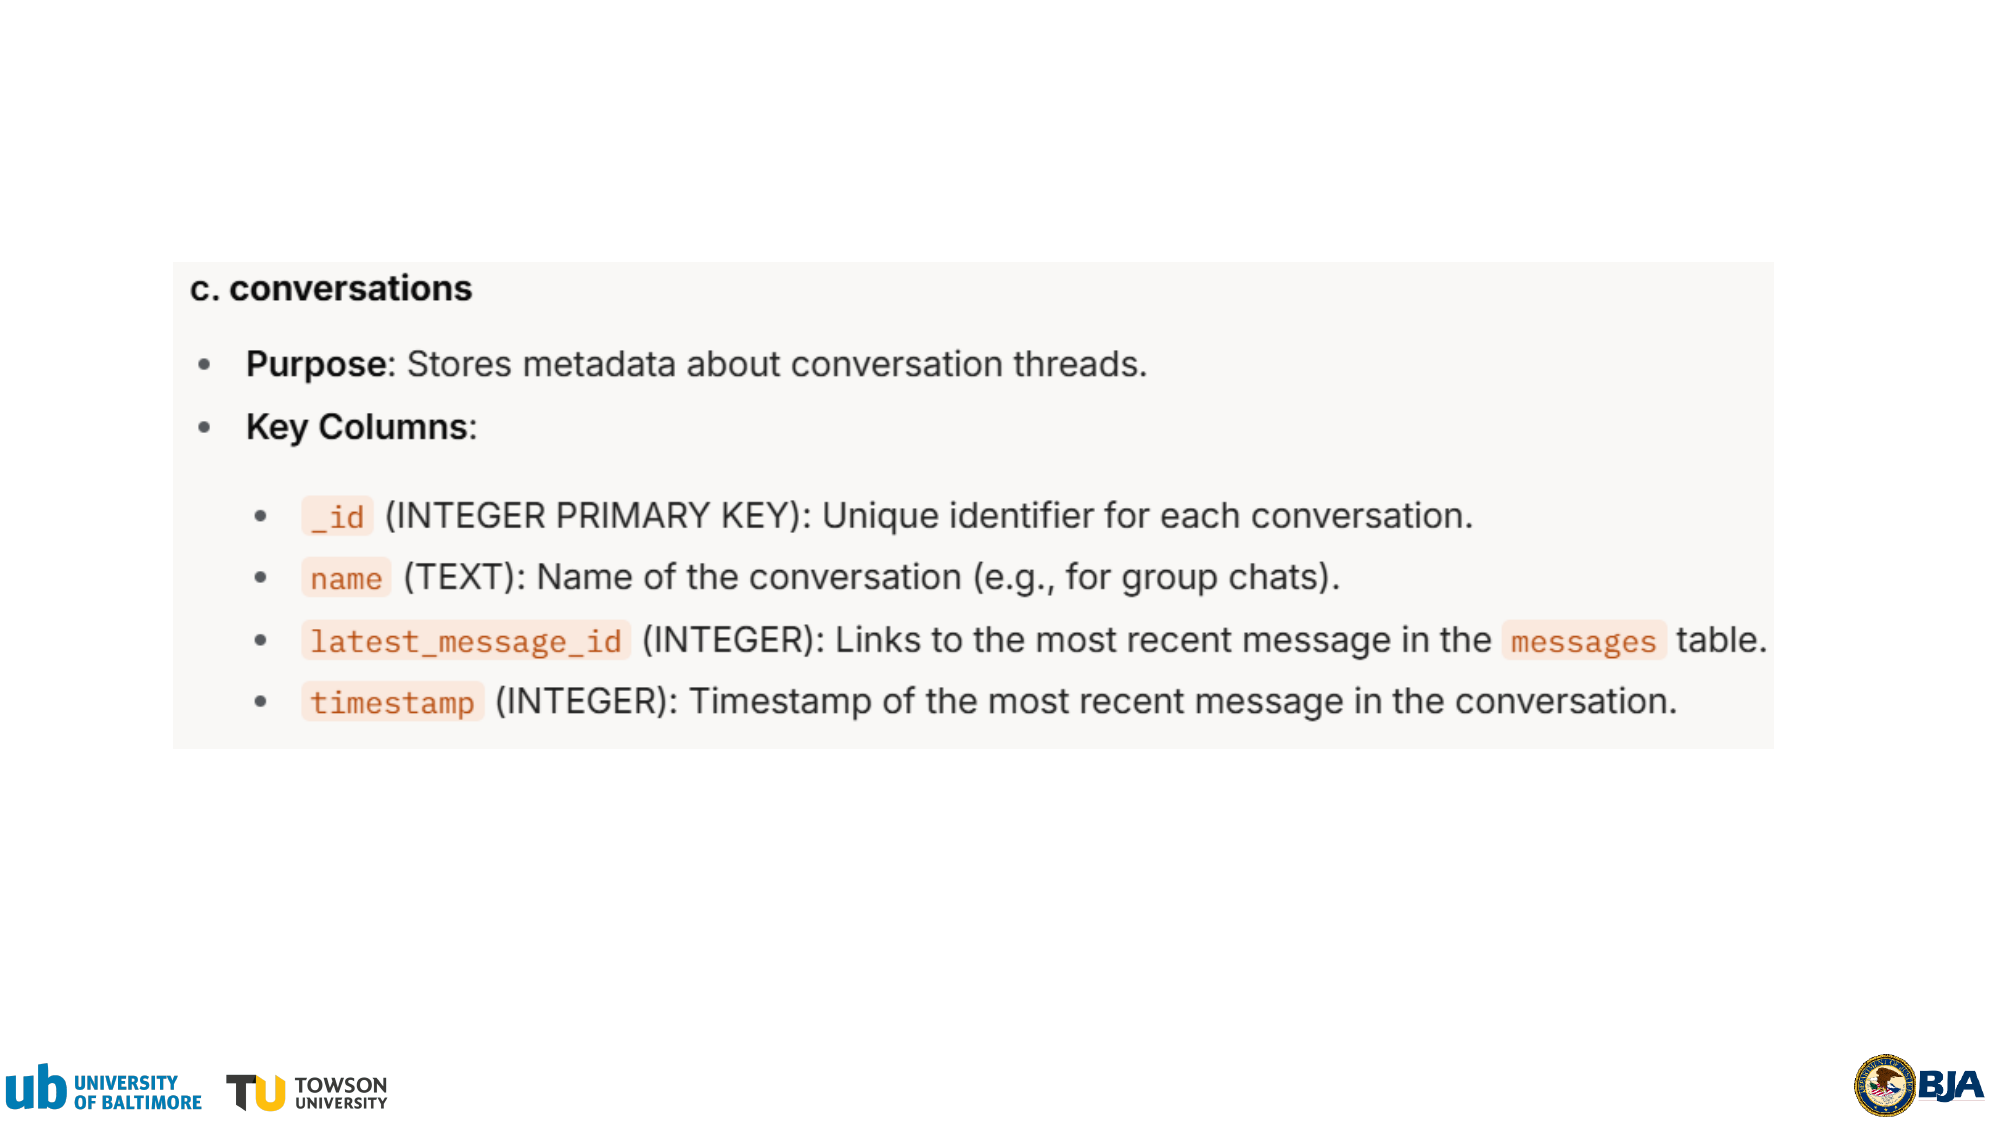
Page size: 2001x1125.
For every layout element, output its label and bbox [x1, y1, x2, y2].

picture [0, 1031, 407, 1125]
picture [173, 262, 1774, 749]
picture [1854, 1054, 1986, 1117]
